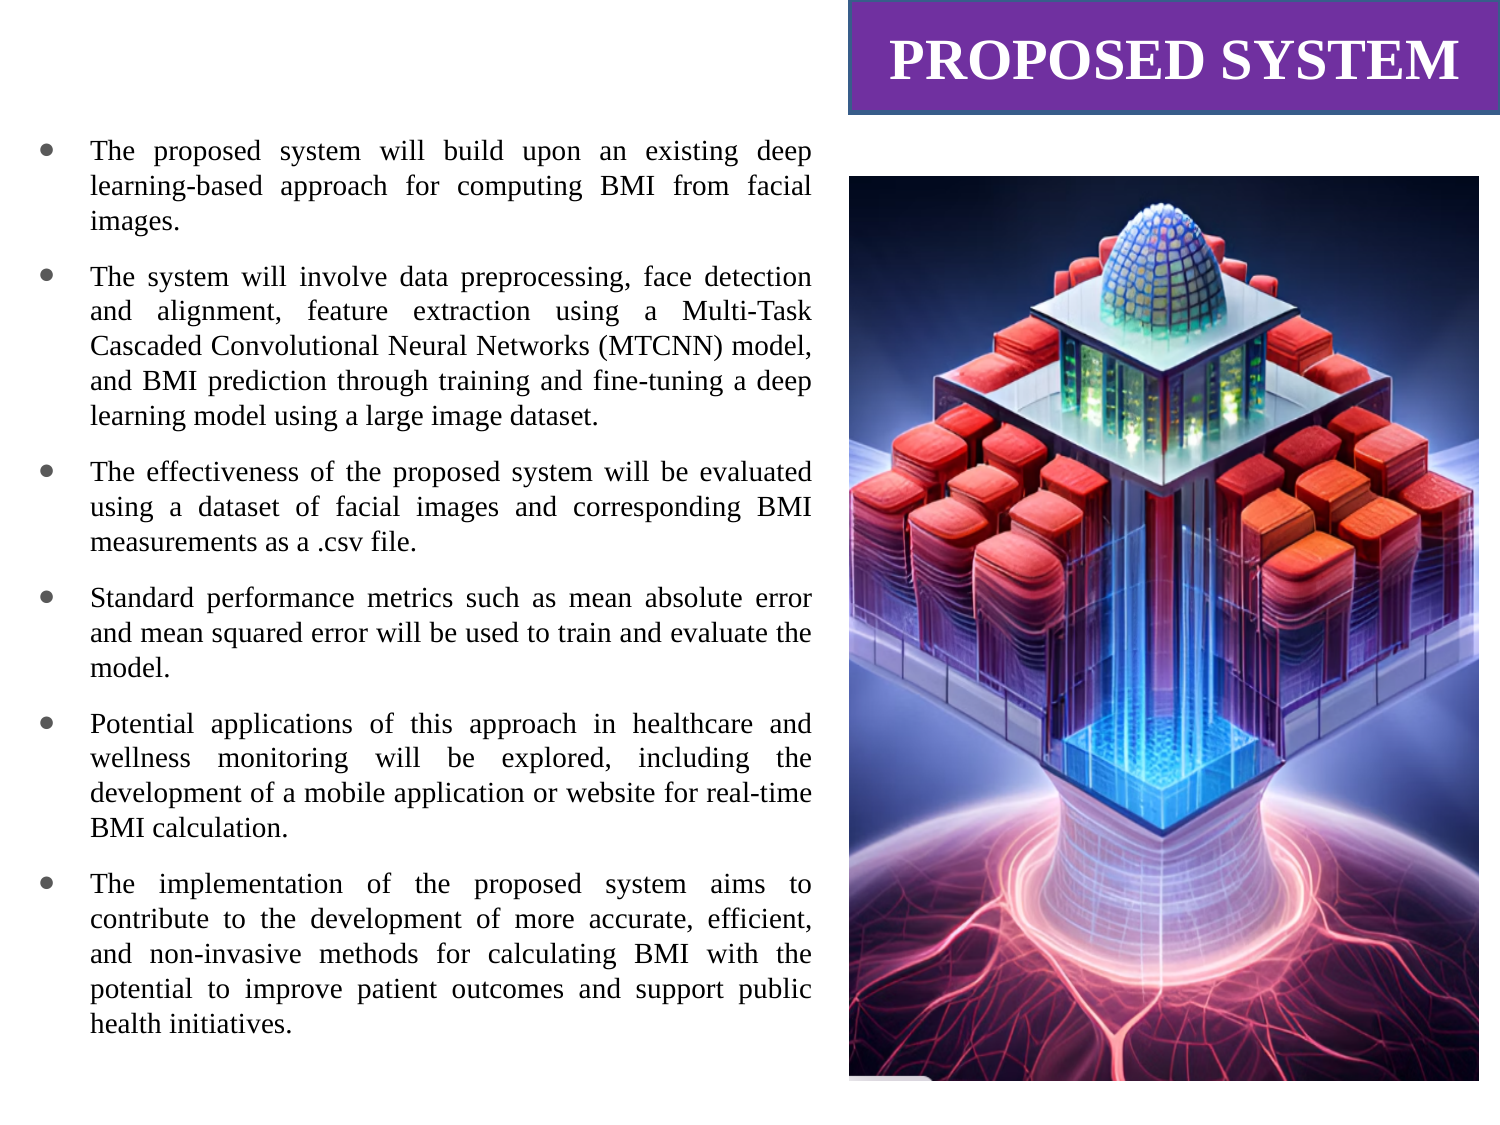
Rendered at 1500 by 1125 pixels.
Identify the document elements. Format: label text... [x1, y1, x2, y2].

text_box PROPOSED SYSTEM [849, 0, 1500, 113]
text_box The proposed system will build upon an existing deep learning-based approach for computing BMI from facial images. The system will involve data preprocessing, face detection and alignment, feature extraction using a Multi-Task Cascaded Convolutional Neural Networks (MTCNN) model, and BMI prediction through training and fine-tuning a deep learning model using a large image dataset. The effectiveness of the proposed system will be evaluated using a dataset of facial images and corresponding BMI measurements as a .csv file. Standard performance metrics such as mean absolute error and mean squared error will be used to train and evaluate the model. Potential applications of this approach in healthcare and wellness monitoring will be explored, including the development of a mobile application or website for real-time BMI calculation. The implementation of the proposed system aims to contribute to the development of more accurate, efficient, and non-invasive methods for calculating BMI with the potential to improve patient outcomes and support public health initiatives. [0, 116, 829, 1115]
picture [849, 176, 1479, 1082]
